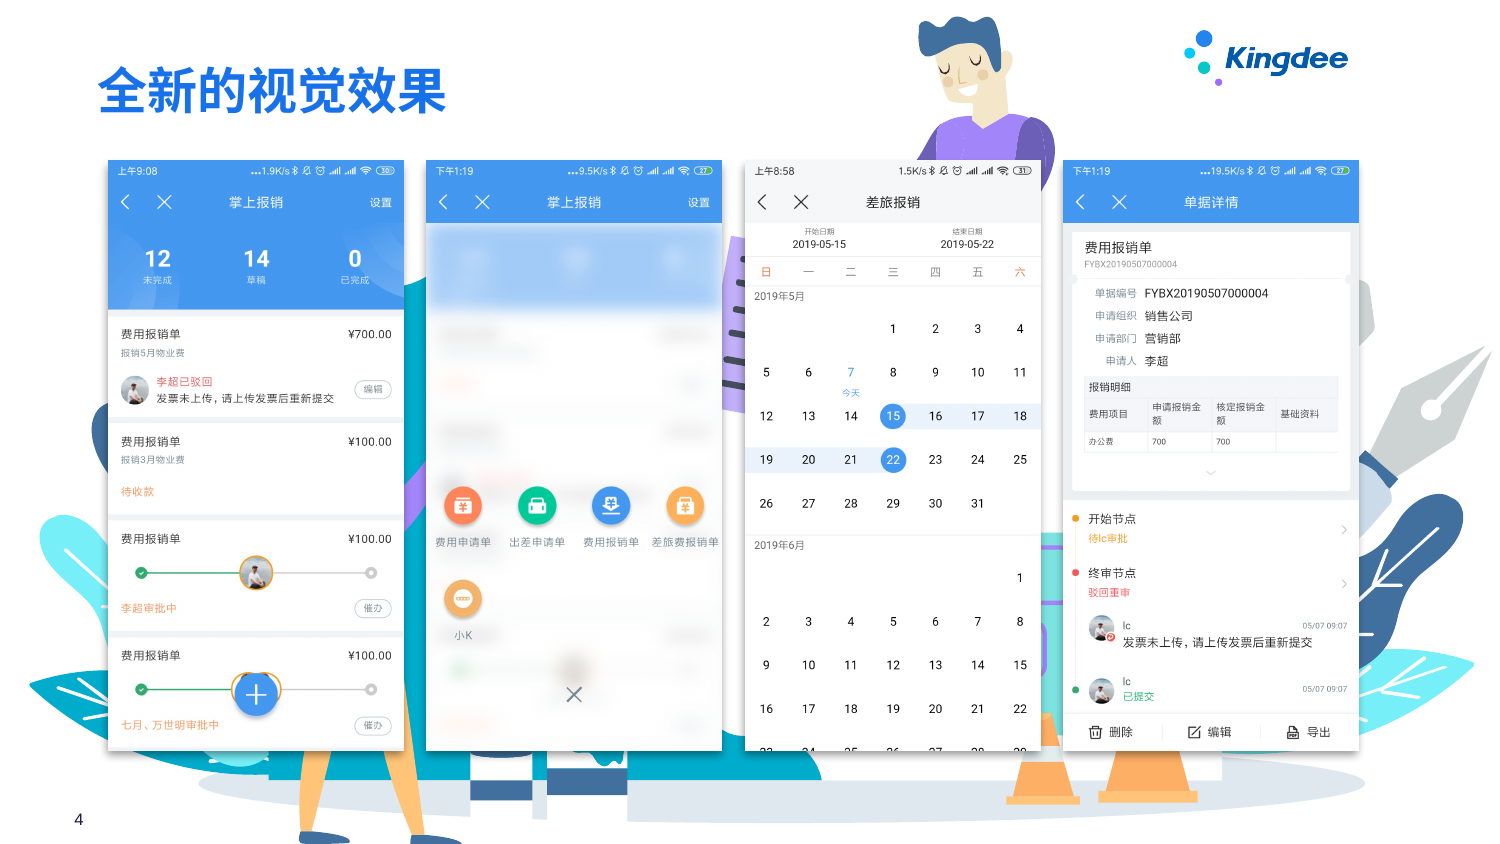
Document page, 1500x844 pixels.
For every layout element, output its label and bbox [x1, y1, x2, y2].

picture [107, 160, 404, 752]
picture [744, 160, 1041, 752]
text_box [28, 15, 1493, 844]
picture [426, 160, 722, 752]
picture [1063, 160, 1360, 752]
